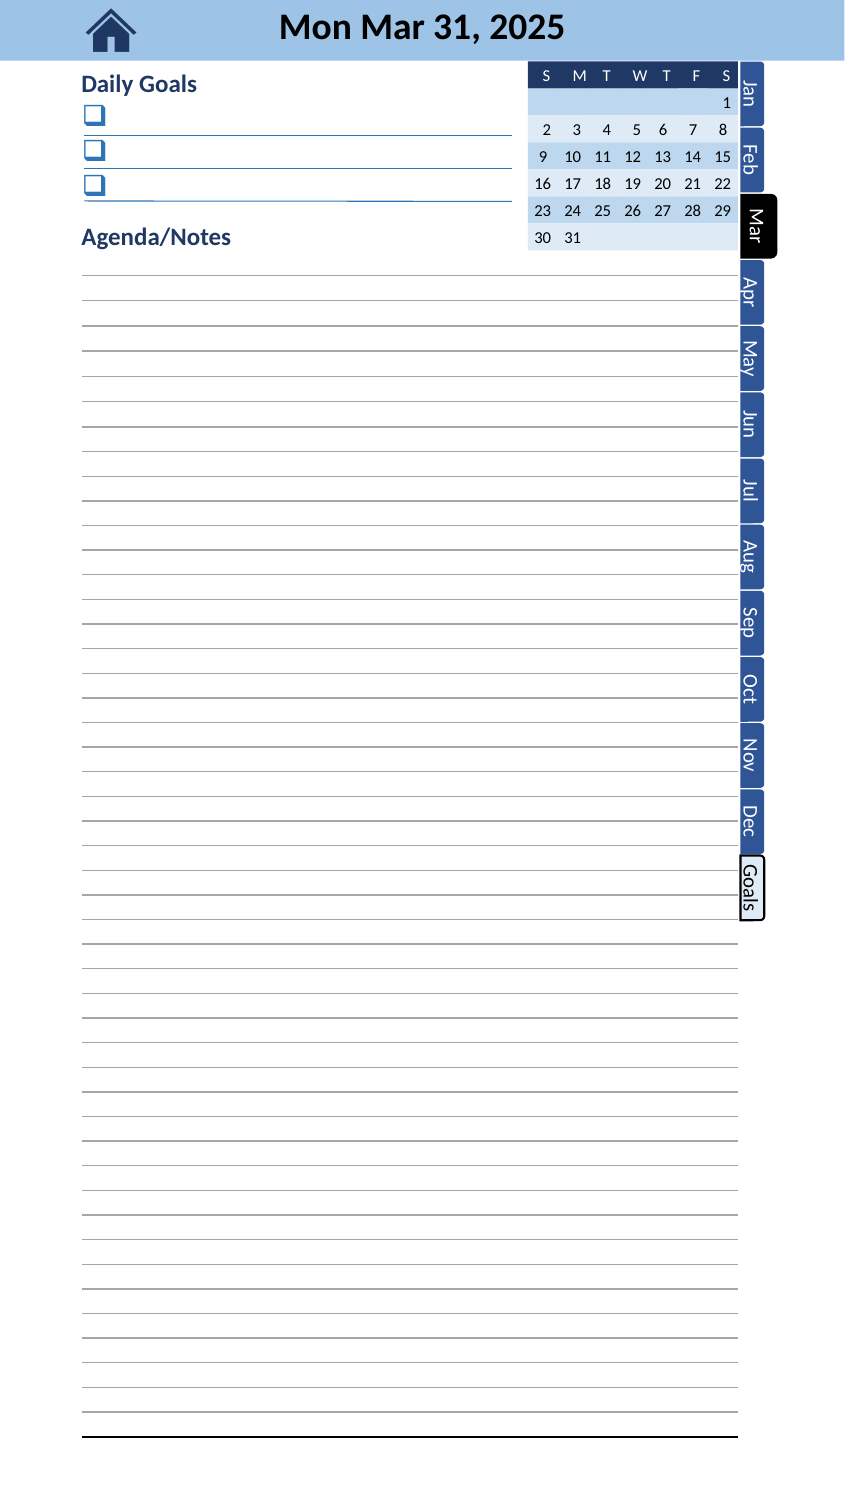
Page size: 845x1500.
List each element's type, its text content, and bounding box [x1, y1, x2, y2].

list Mon Mar 31, 2025 [190, 0, 655, 61]
picture [82, 1, 140, 59]
